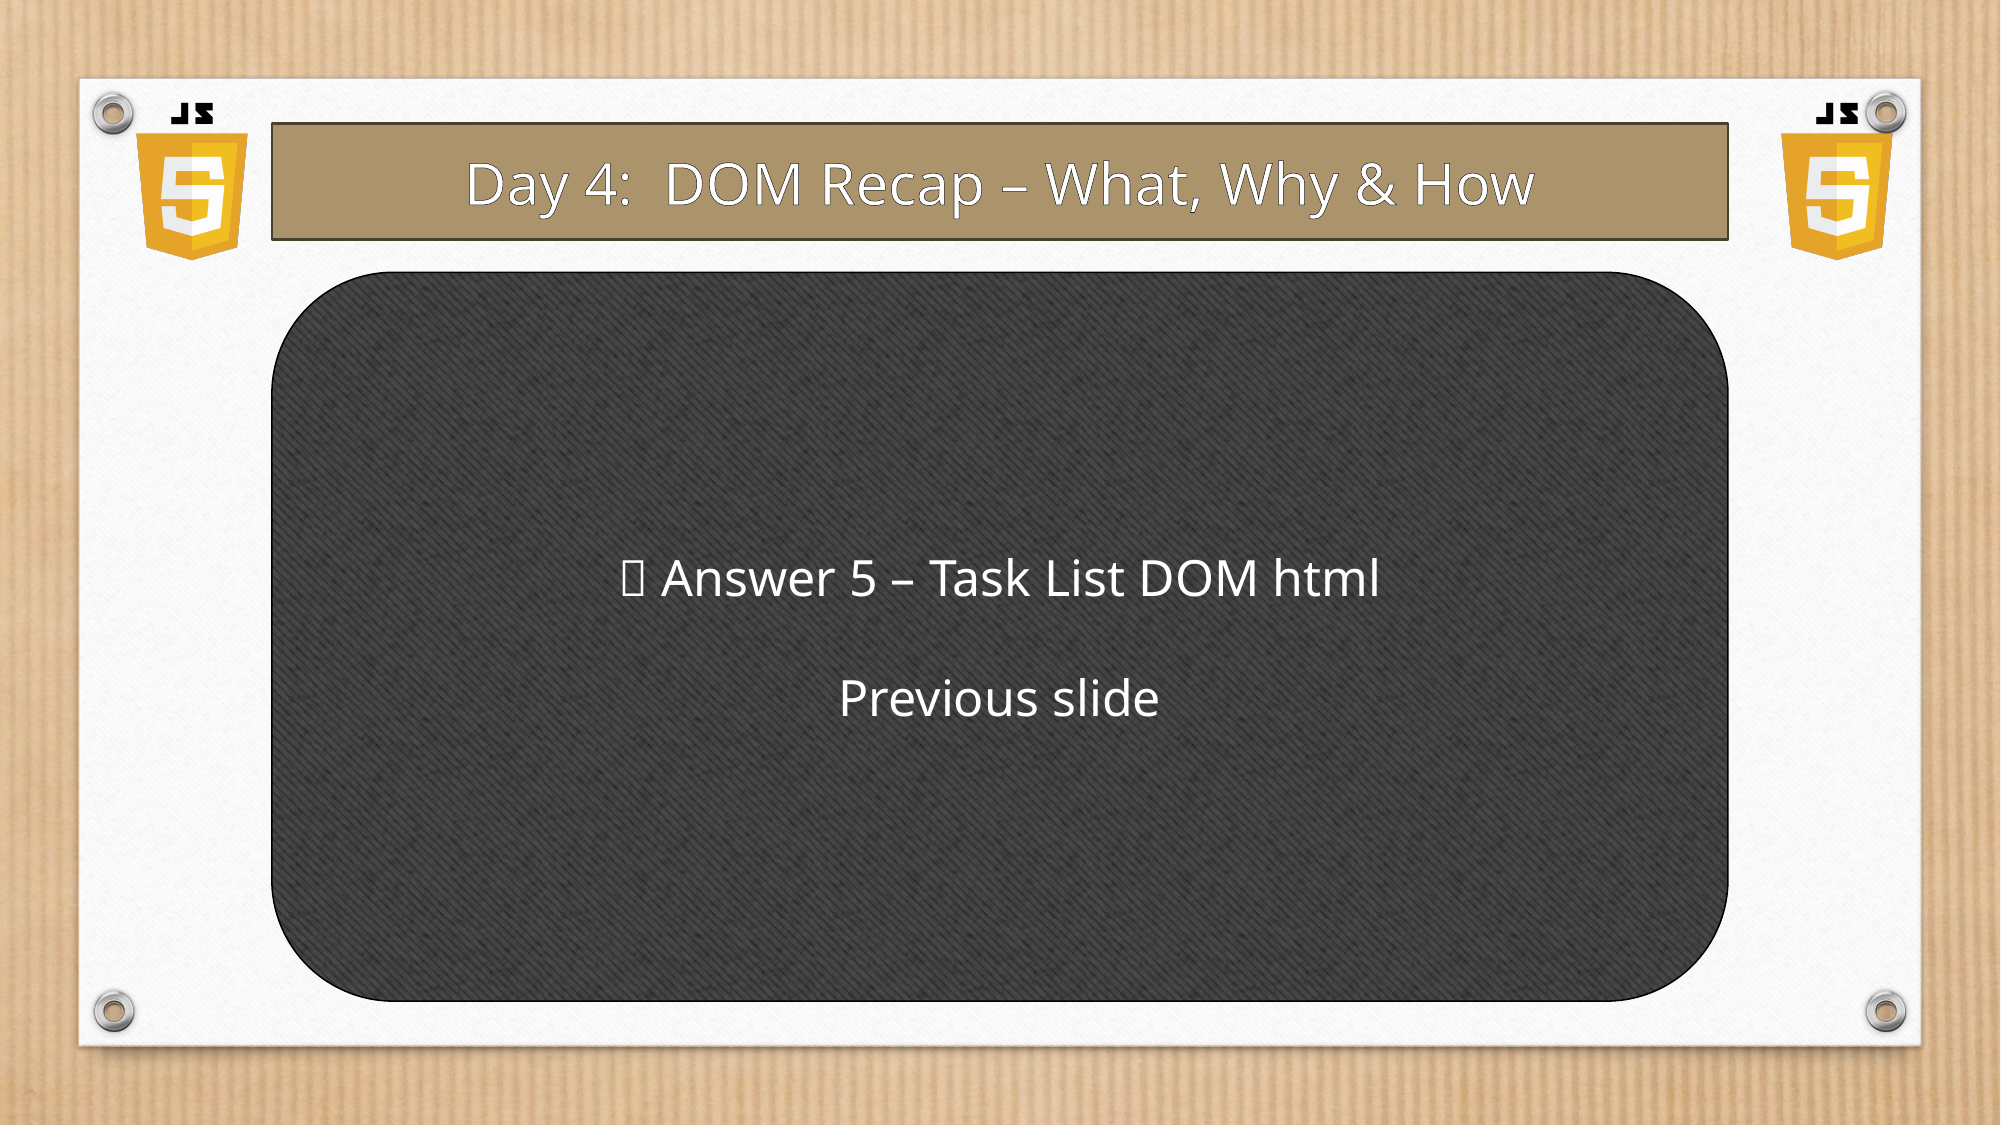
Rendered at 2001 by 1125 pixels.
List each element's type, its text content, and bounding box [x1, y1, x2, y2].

picture [0, 0, 2001, 1125]
text_box ✅ Answer 5 – Task List DOM html Previous slide [271, 271, 1729, 1002]
text_box Day 4: DOM Recap – What, Why & How [284, 122, 1729, 241]
